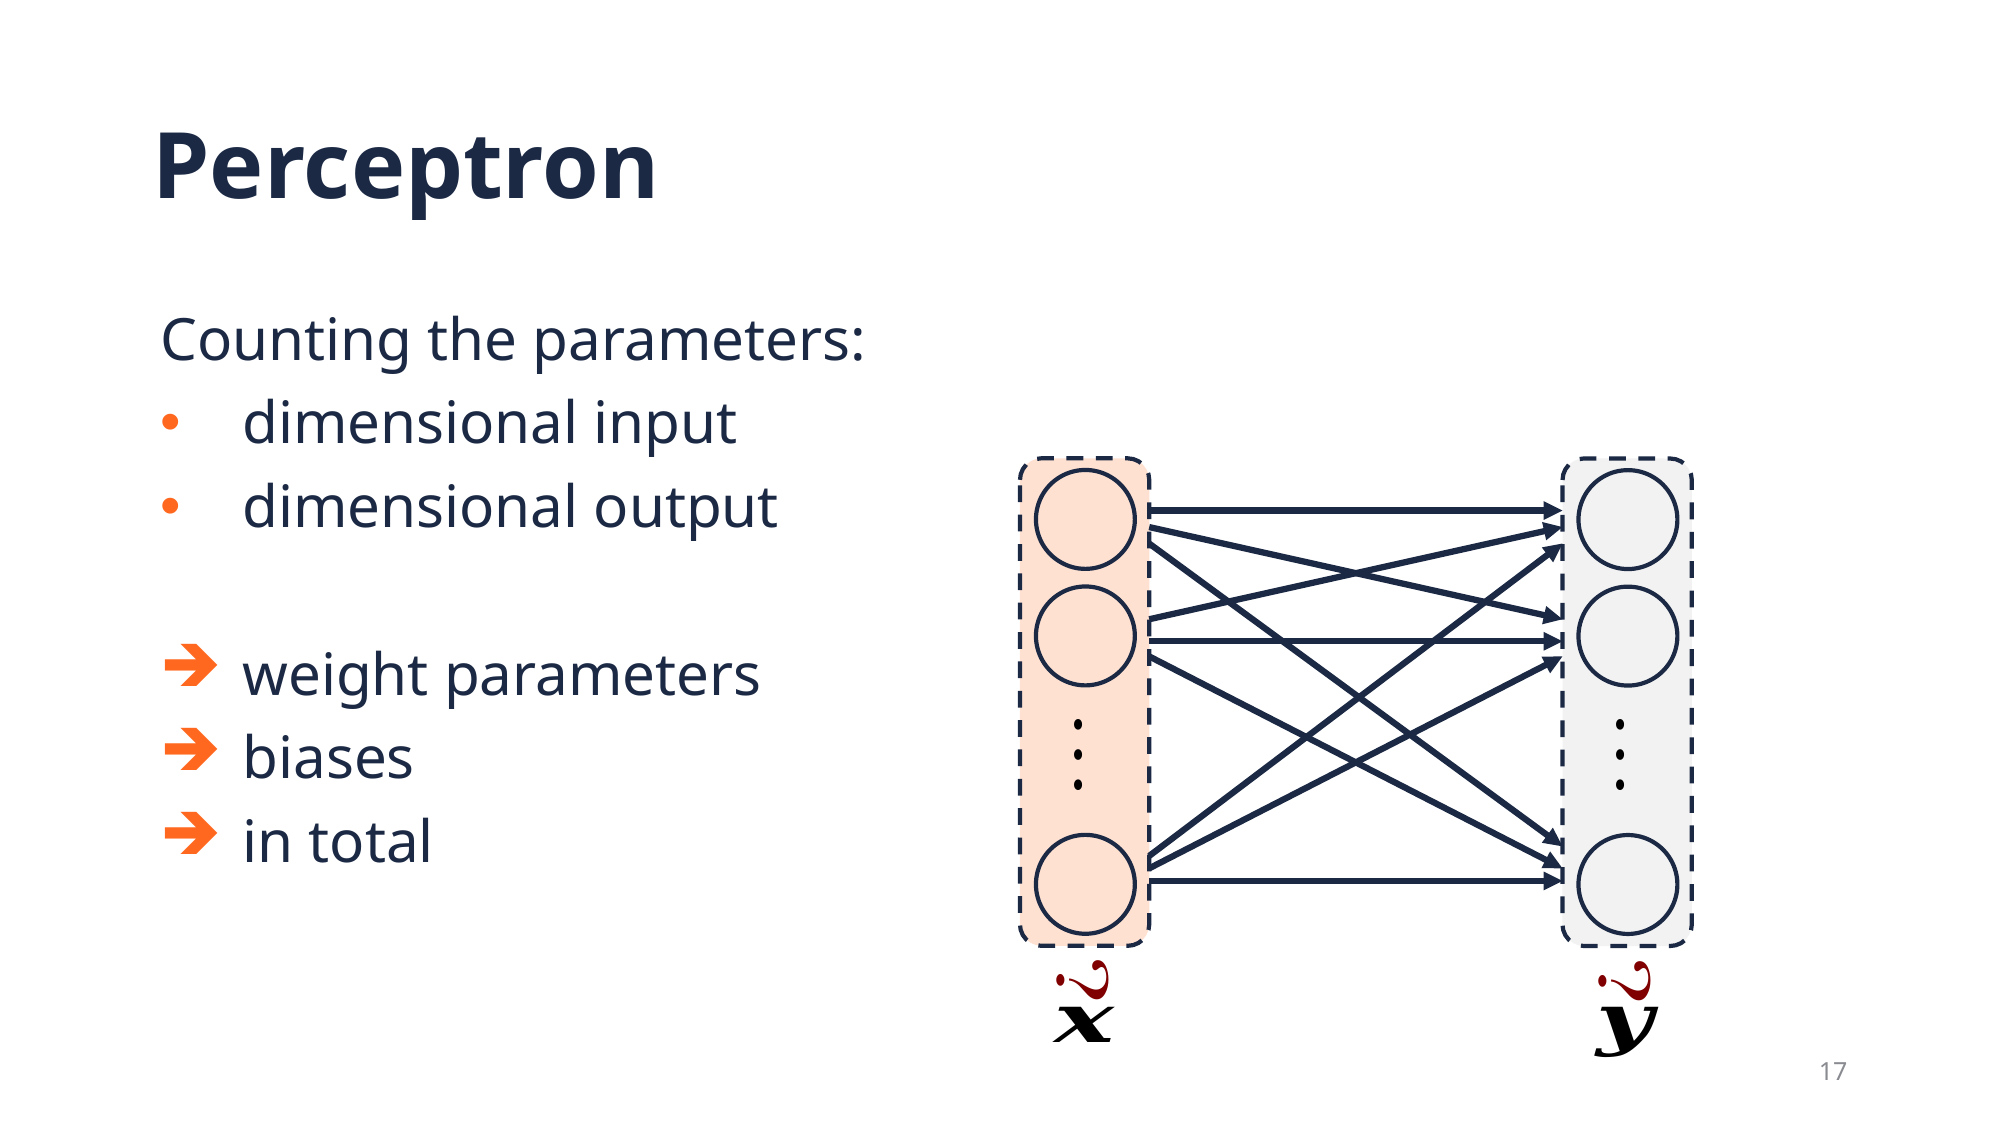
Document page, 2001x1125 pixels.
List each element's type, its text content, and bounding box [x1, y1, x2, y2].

title Perceptron [137, 59, 1863, 278]
slide_number 17 [1412, 1042, 1863, 1103]
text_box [1019, 458, 1692, 1059]
